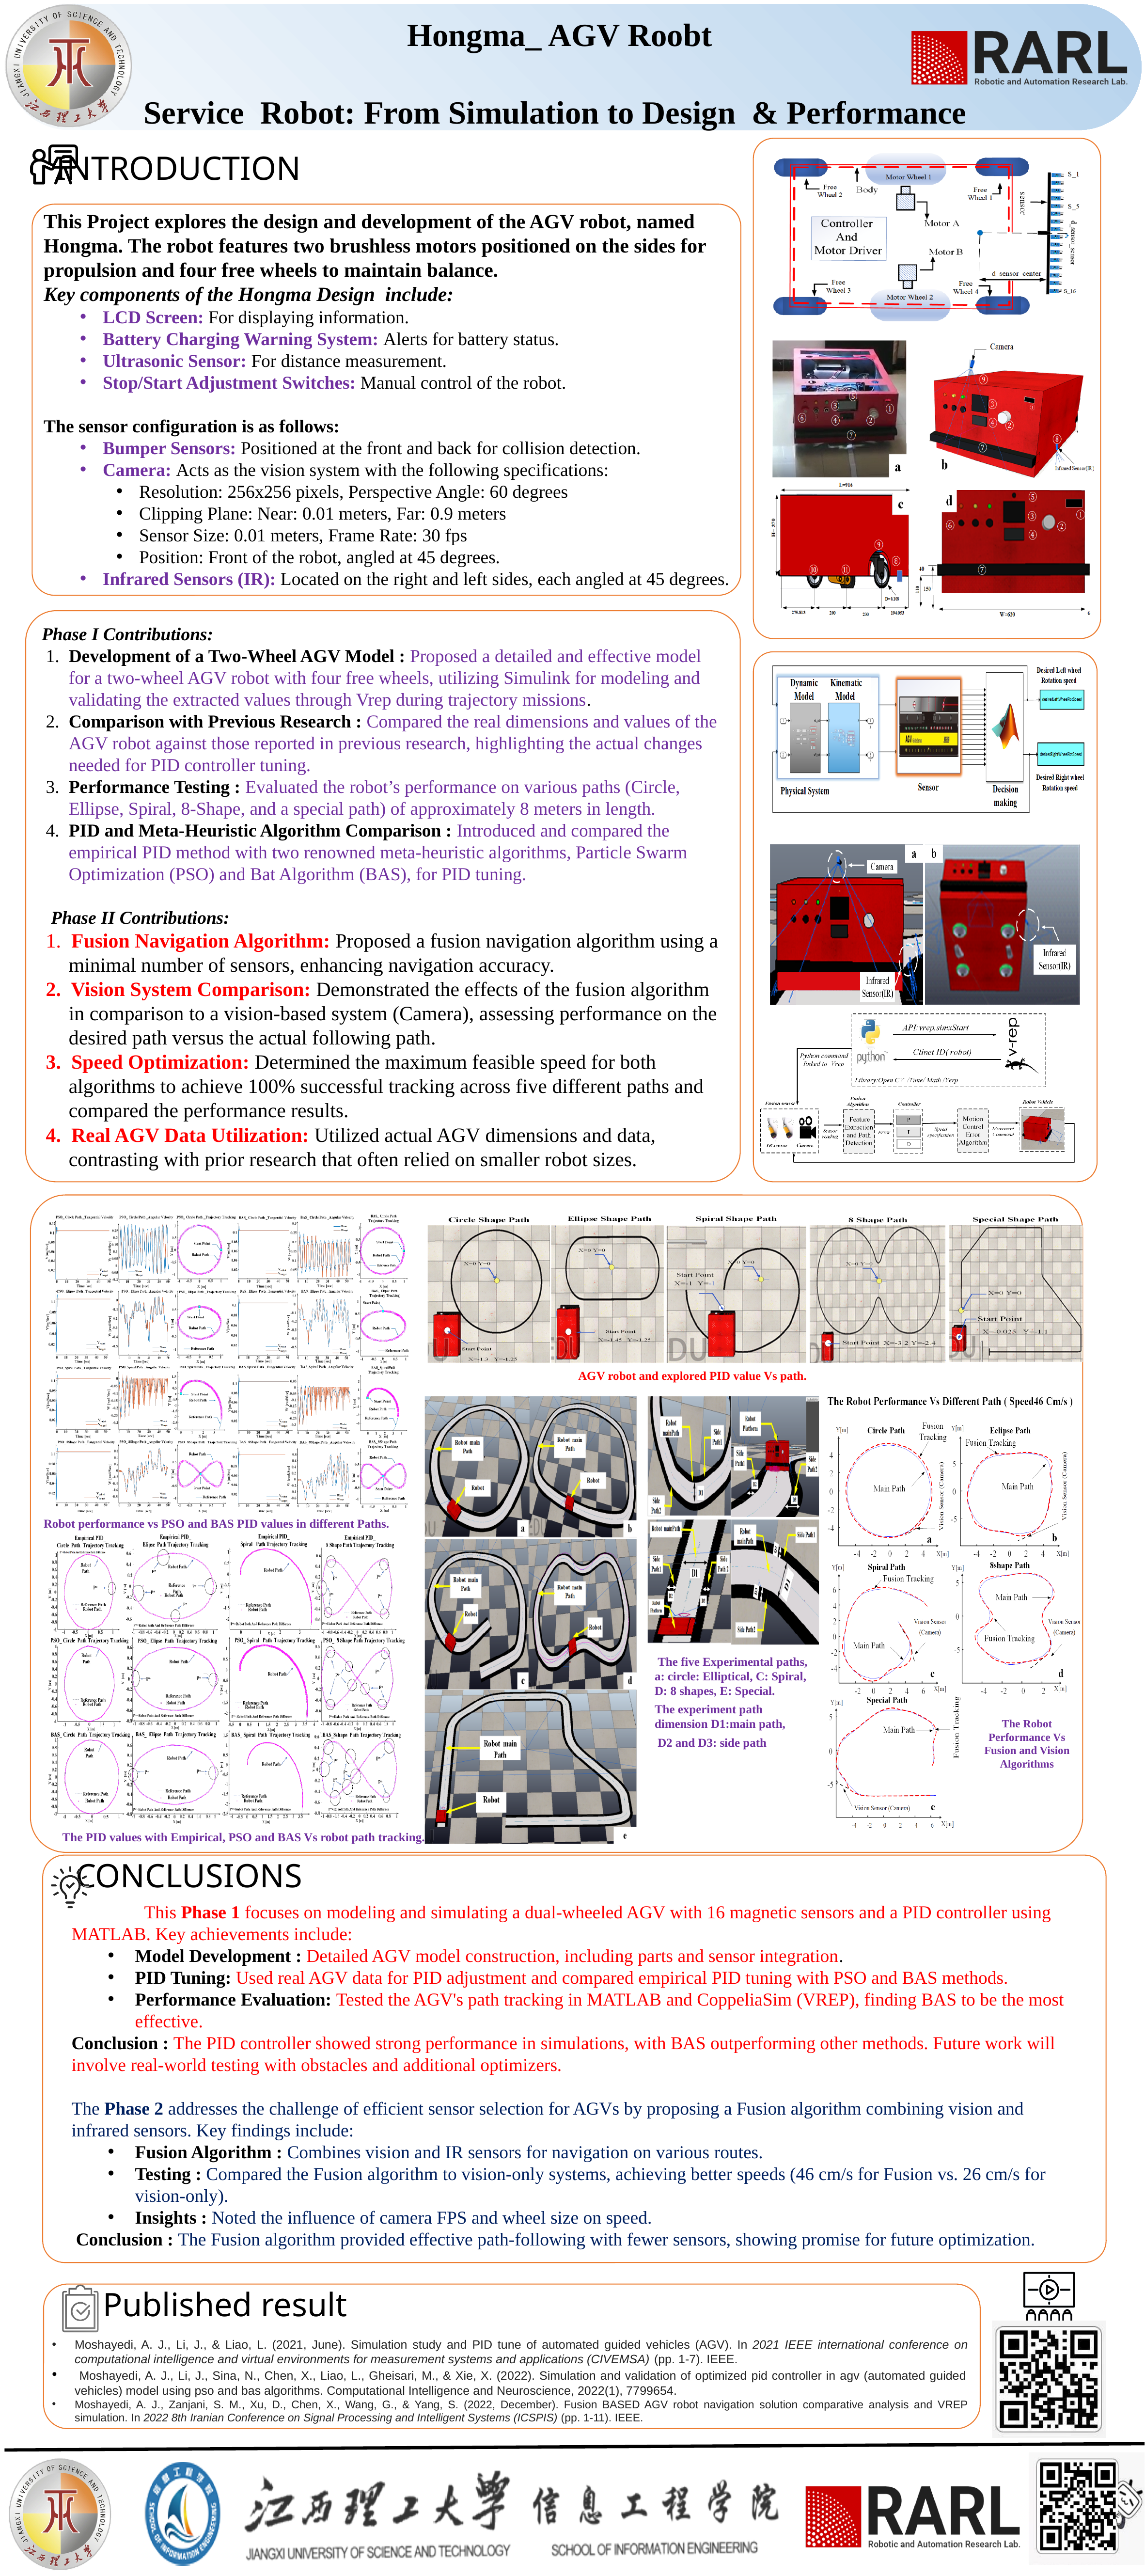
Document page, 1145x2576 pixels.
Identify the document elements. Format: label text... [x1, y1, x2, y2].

text_box [43, 593, 730, 596]
picture [769, 661, 1089, 818]
picture [427, 1213, 1083, 1364]
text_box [30, 142, 288, 190]
text_box [31, 212, 36, 587]
picture [7, 2457, 113, 2572]
picture [769, 335, 1098, 621]
picture [51, 1861, 91, 1909]
text_box This Phase 1 focuses on modeling and simulating a dual-wheeled AGV with 16 magnetic sensors and a PID controller using MATLAB. Key achievements include: Model Development : Detailed AGV model construction, including parts and sensor integration. PID Tuning: Used real AGV data for PID adjustment and compared empirical PID tuning with PSO and BAS methods. Performance Evaluation: Tested the AGV's path tracking in MATLAB and CoppeliaSim (VREP), finding BAS to be the most effective. Conclusion : The PID controller showed strong performance in simulations, with BAS outperforming other methods. Future work will involve real-world testing with obstacles and additional optimizers. The Phase 2 addresses the challenge of efficient sensor selection for AGVs by proposing a Fusion algorithm combining vision and infrared sensors. Key findings include: Fusion Algorithm : Combines vision and IR sensors for navigation on various routes. Testing : Compared the Fusion algorithm to vision-only systems, achieving better speeds (46 cm/s for Fusion vs. 26 cm/s for vision-only). Insights : Noted the influence of camera FPS and wheel size on speed. Conclusion : The Fusion algorithm provided effective path-following with fewer sensors, showing promise for future optimization. [64, 1896, 1089, 2253]
text_box [43, 2287, 55, 2413]
text_box [106, 2283, 981, 2419]
picture [47, 1531, 407, 1826]
picture [3, 2, 134, 129]
picture [55, 2283, 106, 2334]
text_box Moshayedi, A. J., Li, J., & Liao, L. (2021, June). Simulation study and PID tune of automated guided vehicles (AGV). In 2021 IEEE international conference on computational intelligence and virtual environments for measurement systems and applications (CIVEMSA) (pp. 1-7). IEEE. Moshayedi, A. J., Li, J., Sina, N., Chen, X., Liao, L., Gheisari, M., & Xie, X. (2022). Simulation and validation of optimized pid controller in agv (automated guided vehicles) model using pso and bas algorithms. Computational Intelligence and Neuroscience, 2022(1), 7799654. Moshayedi, A. J., Zanjani, S. M., Xu, D., Chen, X., Wang, G., & Yang, S. (2022, December). Fusion BASED AGV robot navigation solution comparative analysis and VREP simulation. In 2022 8th Iranian Conference on Signal Processing and Intelligent Systems (ICSPIS) (pp. 1-11). IEEE. [45, 2333, 976, 2428]
picture [892, 0, 1145, 123]
picture [142, 2452, 1145, 2566]
text_box [42, 1854, 1107, 2263]
text_box Phase I Contributions: 1. Development of a Two-Wheel AGV Model : Proposed a detailed and effective model for a two-wheel AGV robot with four free wheels, utilizing Simulink for modeling and validating the extracted values through Vrep during trajectory missions. 2. Comparison with Previous Research : Compared the real dimensions and values of the AGV robot against those reported in previous research, highlighting the actual changes needed for PID controller tuning. 3. Performance Testing : Evaluated the robot’s performance on various paths (Circle, Ellipse, Spiral, 8-Shape, and a special path) of approximately 8 meters in length. 4. PID and Meta-Heuristic Algorithm Comparison : Introduced and compared the empirical PID method with two renowned meta-heuristic algorithms, Particle Swarm Optimization (PSO) and Bat Algorithm (BAS), for PID tuning. Phase II Contributions: 1. Fusion Navigation Algorithm: Proposed a fusion navigation algorithm using a minimal number of sensors, enhancing navigation accuracy. 2. Vision System Comparison: Demonstrated the effects of the fusion algorithm in comparison to a vision-based system (Camera), assessing performance on the desired path versus the actual following path. 3. Speed Optimization: Determined the maximum feasible speed for both algorithms to achieve 100% successful tracking across five different paths and compared the performance results. 4. Real AGV Data Utilization: Utilized actual AGV dimensions and data, contrasting with prior research that often relied on smaller robot sizes. [25, 610, 741, 1183]
text_box [30, 1194, 1083, 1853]
picture [770, 841, 1080, 1005]
picture [760, 1013, 1075, 1163]
text_box This Project explores the design and development of the AGV robot, named Hongma. The robot features two brushless motors positioned on the sides for propulsion and four free wheels to maintain balance. Key components of the Hongma Design include: LCD Screen: For displaying information. Battery Charging Warning System: Alerts for battery status. Ultrasonic Sensor: For distance measurement. Stop/Start Adjustment Switches: Manual control of the robot. The sensor configuration is as follows: Bumper Sensors: Positioned at the front and back for collision detection. Camera: Acts as the vision system with the following specifications: Resolution: 256x256 pixels, Perspective Angle: 60 degrees Clipping Plane: Near: 0.01 meters, Far: 0.9 meters Sensor Size: 0.01 meters, Frame Rate: 30 fps Position: Front of the robot, angled at 45 degrees. Infrared Sensors (IR): Located on the right and left sides, each angled at 45 degrees. [36, 205, 745, 593]
text_box [753, 651, 1098, 1183]
text_box The PID values with Empirical, PSO and BAS Vs robot path tracking. [51, 1826, 424, 1848]
picture [43, 1213, 410, 1515]
text_box Robot performance vs PSO and BAS PID values in different Paths. [36, 1512, 400, 1534]
picture [773, 153, 1083, 321]
text_box Hongma_ AGV Roobt Service Robot: From Simulation to Design & Performance [127, 10, 992, 134]
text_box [424, 1391, 1085, 1848]
text_box CONCLUSIONS [51, 1854, 327, 1896]
text_box AGV robot and explored PID value Vs path. [571, 1364, 840, 1386]
picture [992, 2269, 1106, 2438]
text_box [753, 138, 1101, 639]
text_box Published result [106, 2287, 345, 2320]
